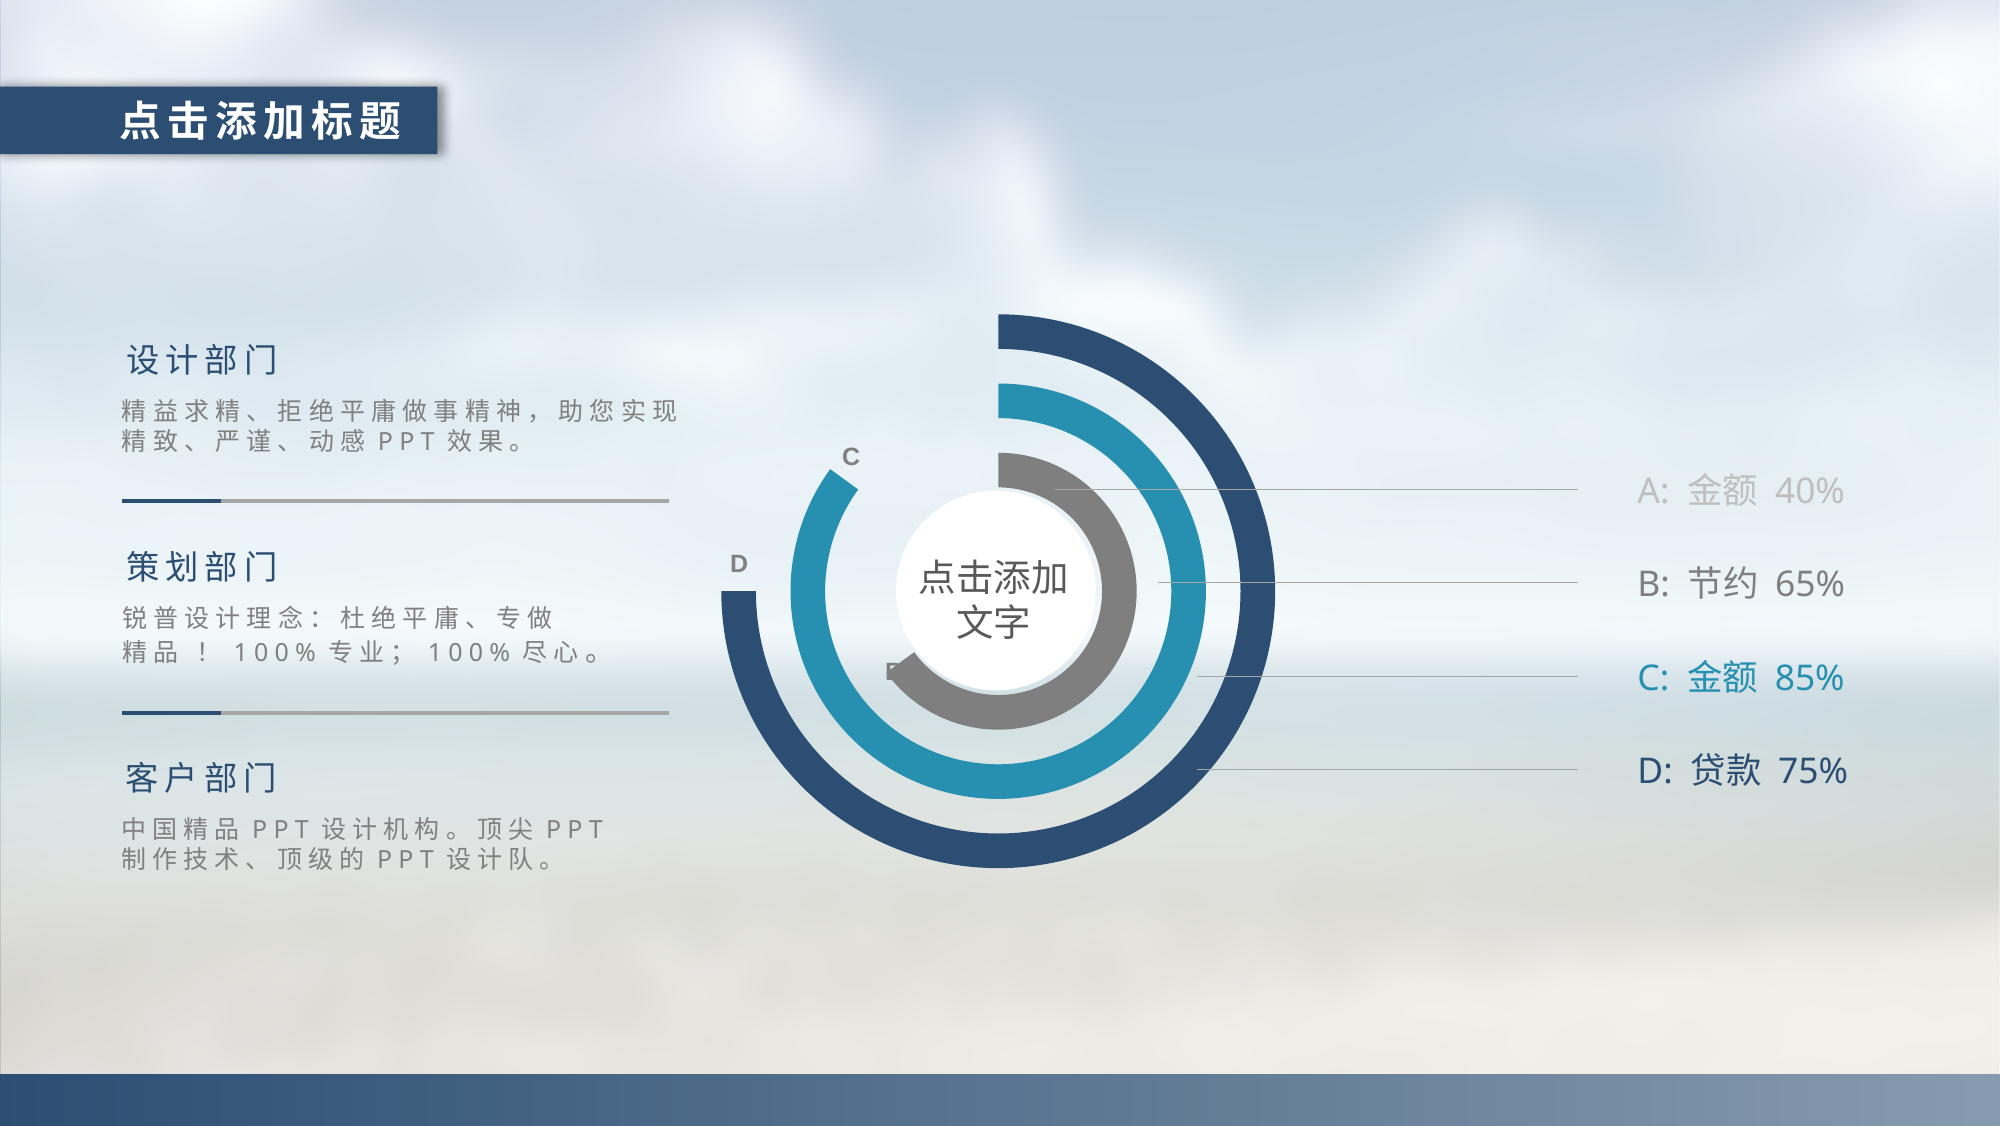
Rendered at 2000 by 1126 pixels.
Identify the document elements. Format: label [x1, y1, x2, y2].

text_box [1158, 553, 1880, 612]
text_box [1197, 740, 1880, 799]
text_box [616, 222, 1385, 946]
text_box [0, 86, 438, 155]
text_box [106, 749, 711, 882]
text_box [1197, 647, 1880, 706]
text_box [1055, 460, 1880, 519]
text_box [106, 538, 713, 676]
text_box [106, 332, 712, 465]
